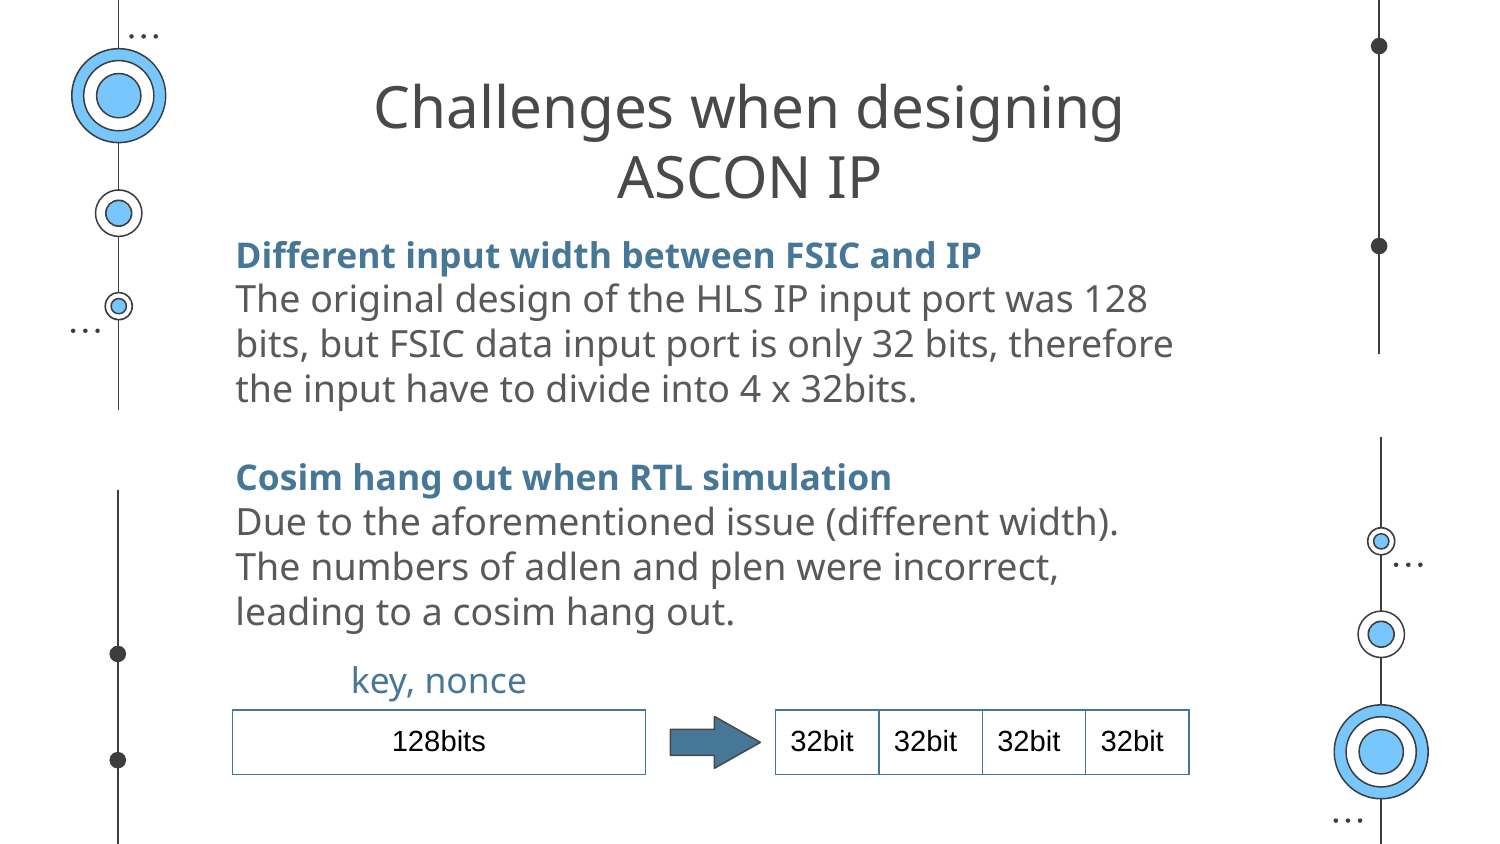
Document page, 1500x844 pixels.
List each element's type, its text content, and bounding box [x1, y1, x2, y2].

table_header 32bit [880, 711, 982, 774]
title Challenges when designing ASCON IP [299, 55, 1201, 150]
table_header 128bits [233, 716, 645, 774]
table_header 32bit [776, 711, 878, 774]
text_box key, nonce [232, 643, 646, 716]
text_box [670, 716, 761, 769]
table_header 32bit [983, 711, 1085, 774]
text_box Different input width between FSIC and IP The original design of the HLS IP input port was 128 bits, but FSIC data input port is only 32 bits, therefore the input have to divide into 4 x 32bits. Cosim hang out when RTL simulation Due to the aforementioned issue (different width). The numbers of adlen and plen were incorrect, leading to a cosim hang out. [220, 217, 1201, 683]
table_header 32bit [1086, 711, 1188, 774]
